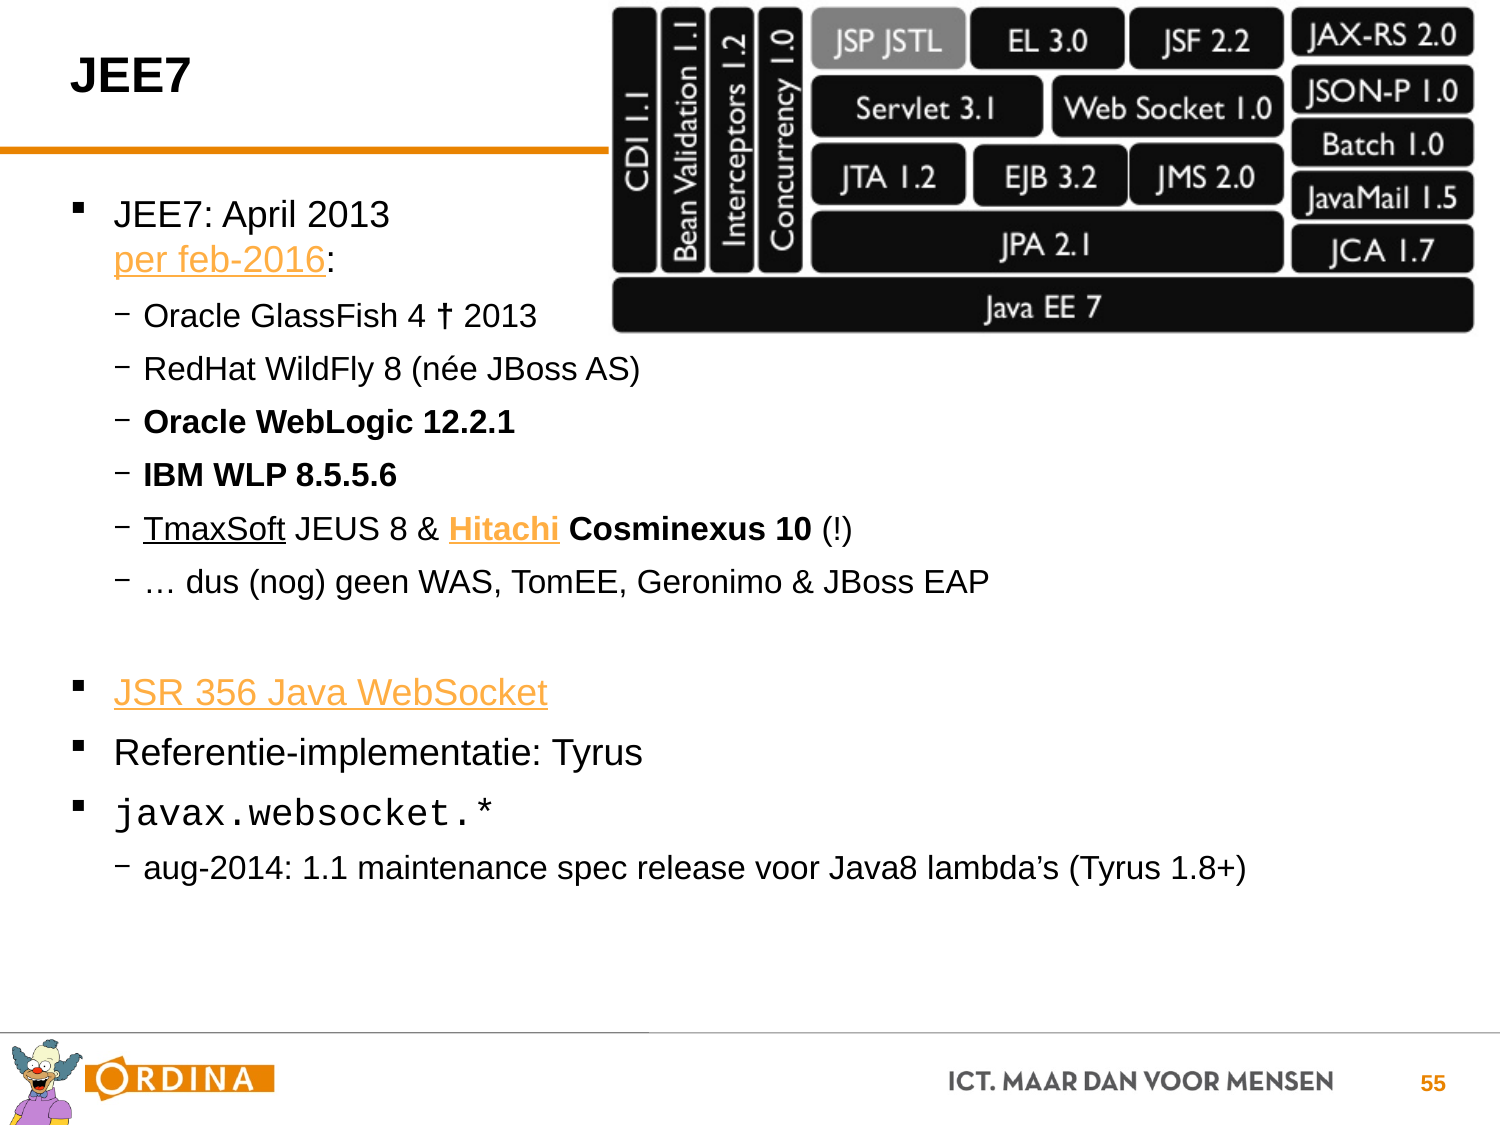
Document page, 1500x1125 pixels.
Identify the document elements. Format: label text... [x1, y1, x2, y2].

picture [941, 1061, 1340, 1100]
slide_number 55 [1354, 1060, 1462, 1112]
list JEE7: April 2013 per feb-2016: Oracle GlassFish 4 † 2013 RedHat WildFly 8 (née JBoss AS) Oracle WebLogic 12.2.1 IBM WLP 8.5.5.6 TmaxSoft JEUS 8 & Hitachi Cosminexus 10 (!) … dus (nog) geen WAS, TomEE, Geronimo & JBoss EAP JSR 356 Java WebSocket Referentie-implementatie: Tyrus javax.websocket.* aug-2014: 1.1 maintenance spec release voor Java8 lambda’s (Tyrus 1.8+) [54, 182, 1462, 1003]
title JEE7 [54, 0, 606, 147]
picture [6, 1037, 279, 1125]
picture [608, 0, 1500, 343]
